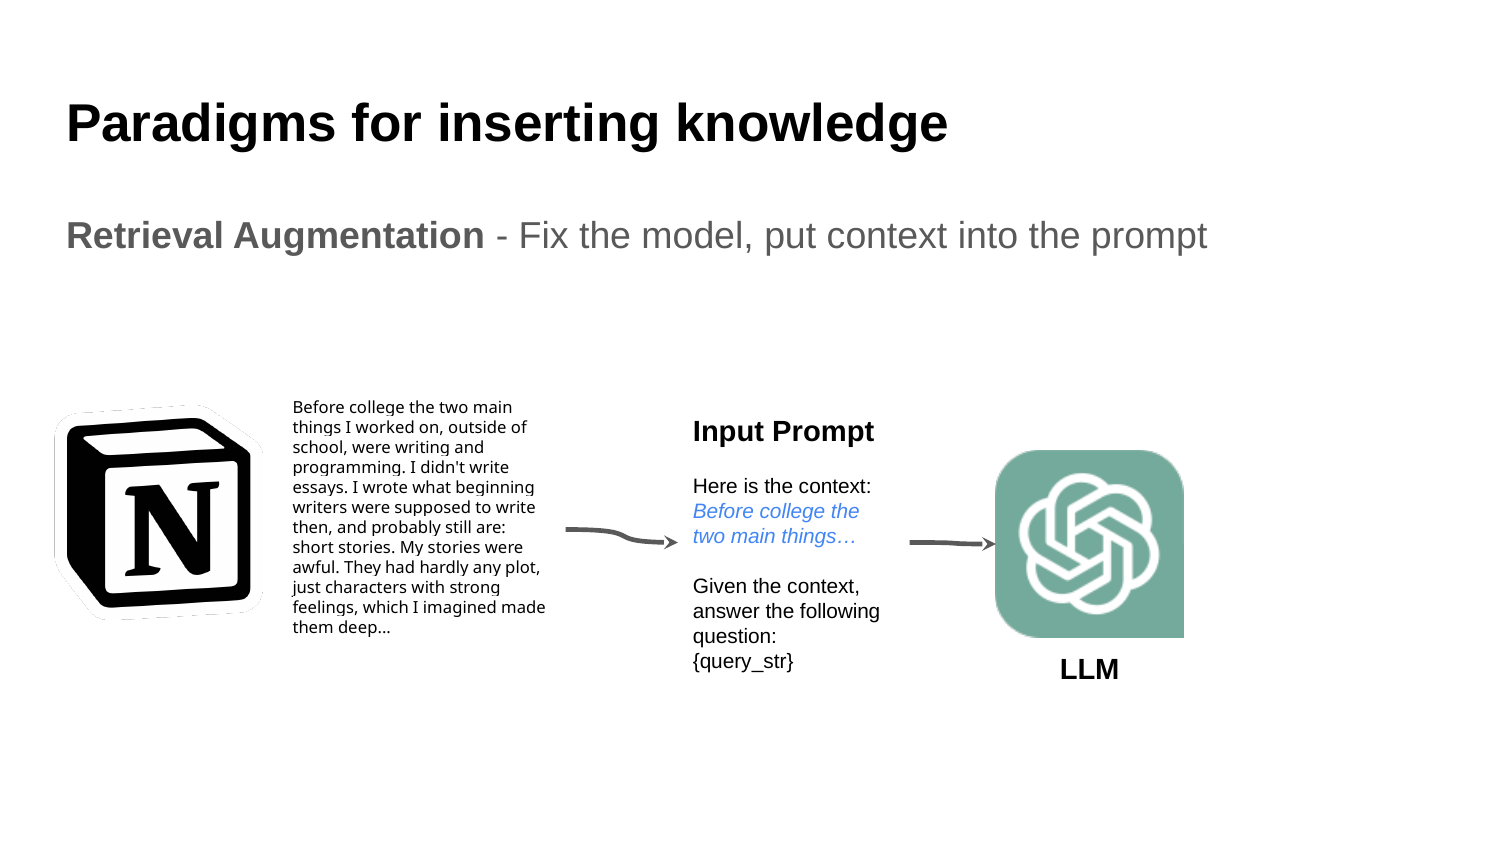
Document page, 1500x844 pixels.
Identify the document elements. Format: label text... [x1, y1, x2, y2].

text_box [565, 541, 678, 545]
title Paradigms for inserting knowledge [51, 72, 1449, 167]
text_box LLM [1001, 646, 1178, 700]
text_box Input Prompt Here is the context: Before college the two main things… Given the context, answer the following question: {query_str} [677, 397, 910, 688]
picture [50, 405, 266, 621]
picture [995, 450, 1184, 639]
list Retrieval Augmentation - Fix the model, put context into the prompt [51, 189, 1449, 750]
text_box Before college the two main things I worked on, outside of school, were writing and programming. I didn't write essays. I wrote what beginning writers were supposed to write then, and probably still are: short stories. My stories were awful. They had hardly any plot, just characters with strong feelings, which I imagined made them deep... [277, 382, 566, 677]
